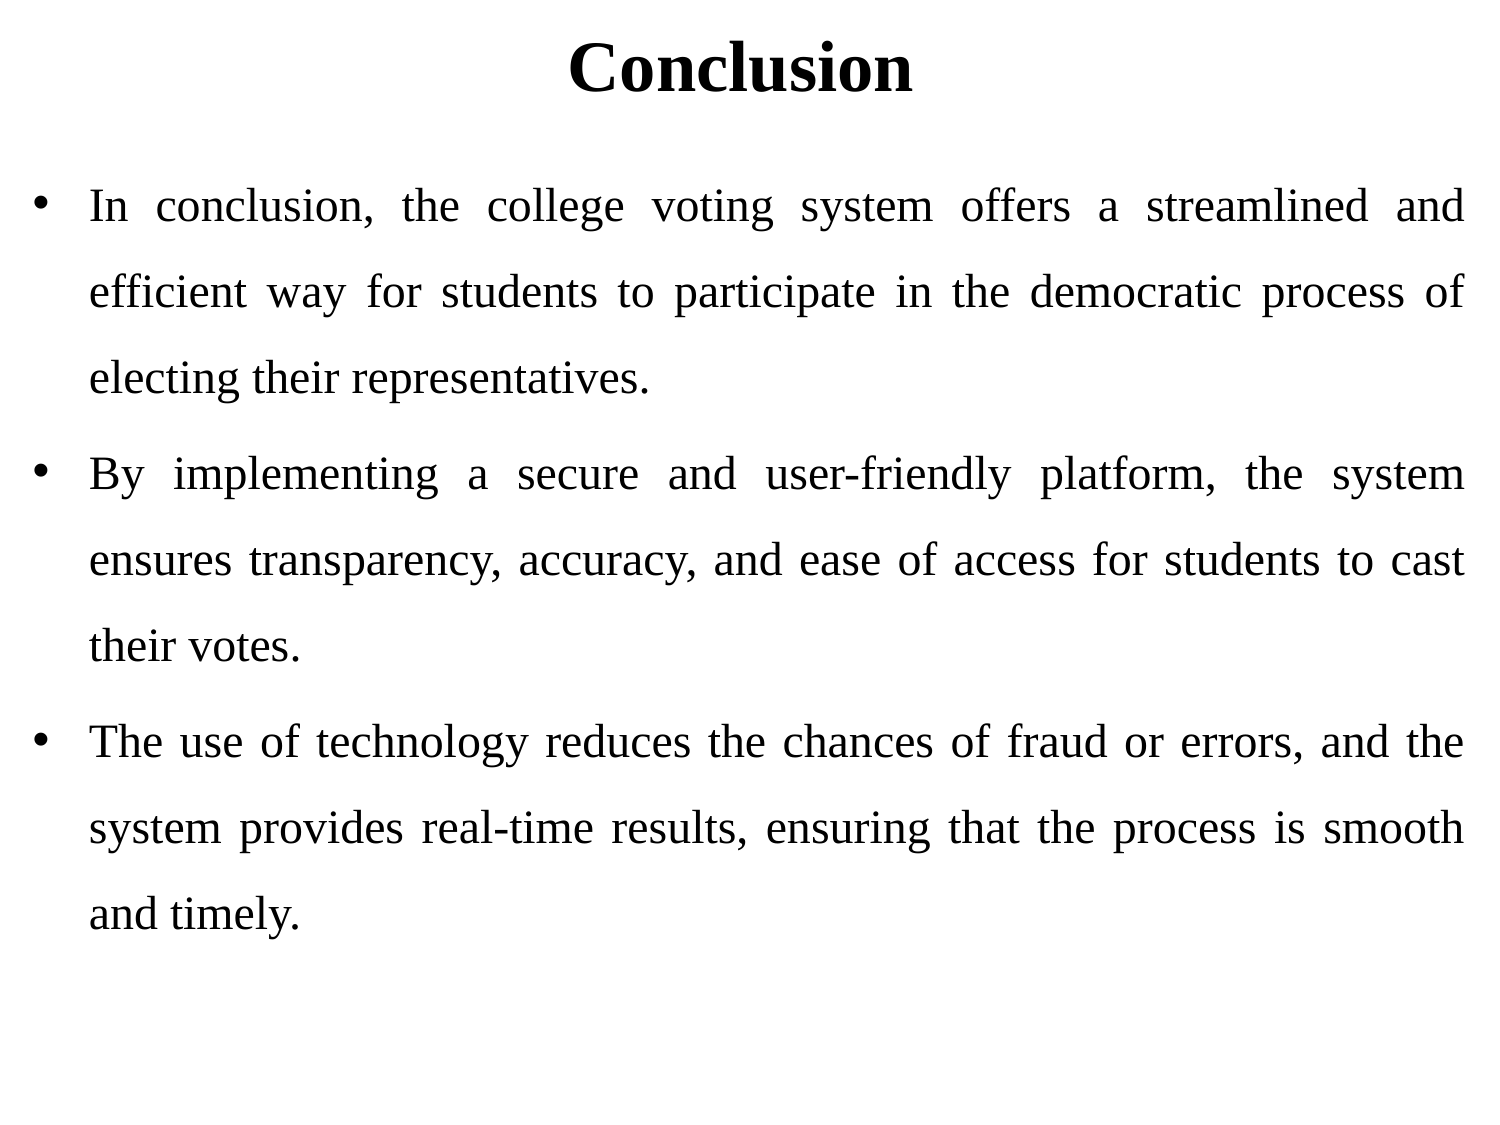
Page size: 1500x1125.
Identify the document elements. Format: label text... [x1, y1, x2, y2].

title Conclusion [75, 11, 1425, 114]
list In conclusion, the college voting system offers a streamlined and efficient way for students to participate in the democratic process of electing their representatives. By implementing a secure and user-friendly platform, the system ensures transparency, accuracy, and ease of access for students to cast their votes. The use of technology reduces the chances of fraud or errors, and the system provides real-time results, ensuring that the process is smooth and timely. [17, 137, 1483, 1090]
